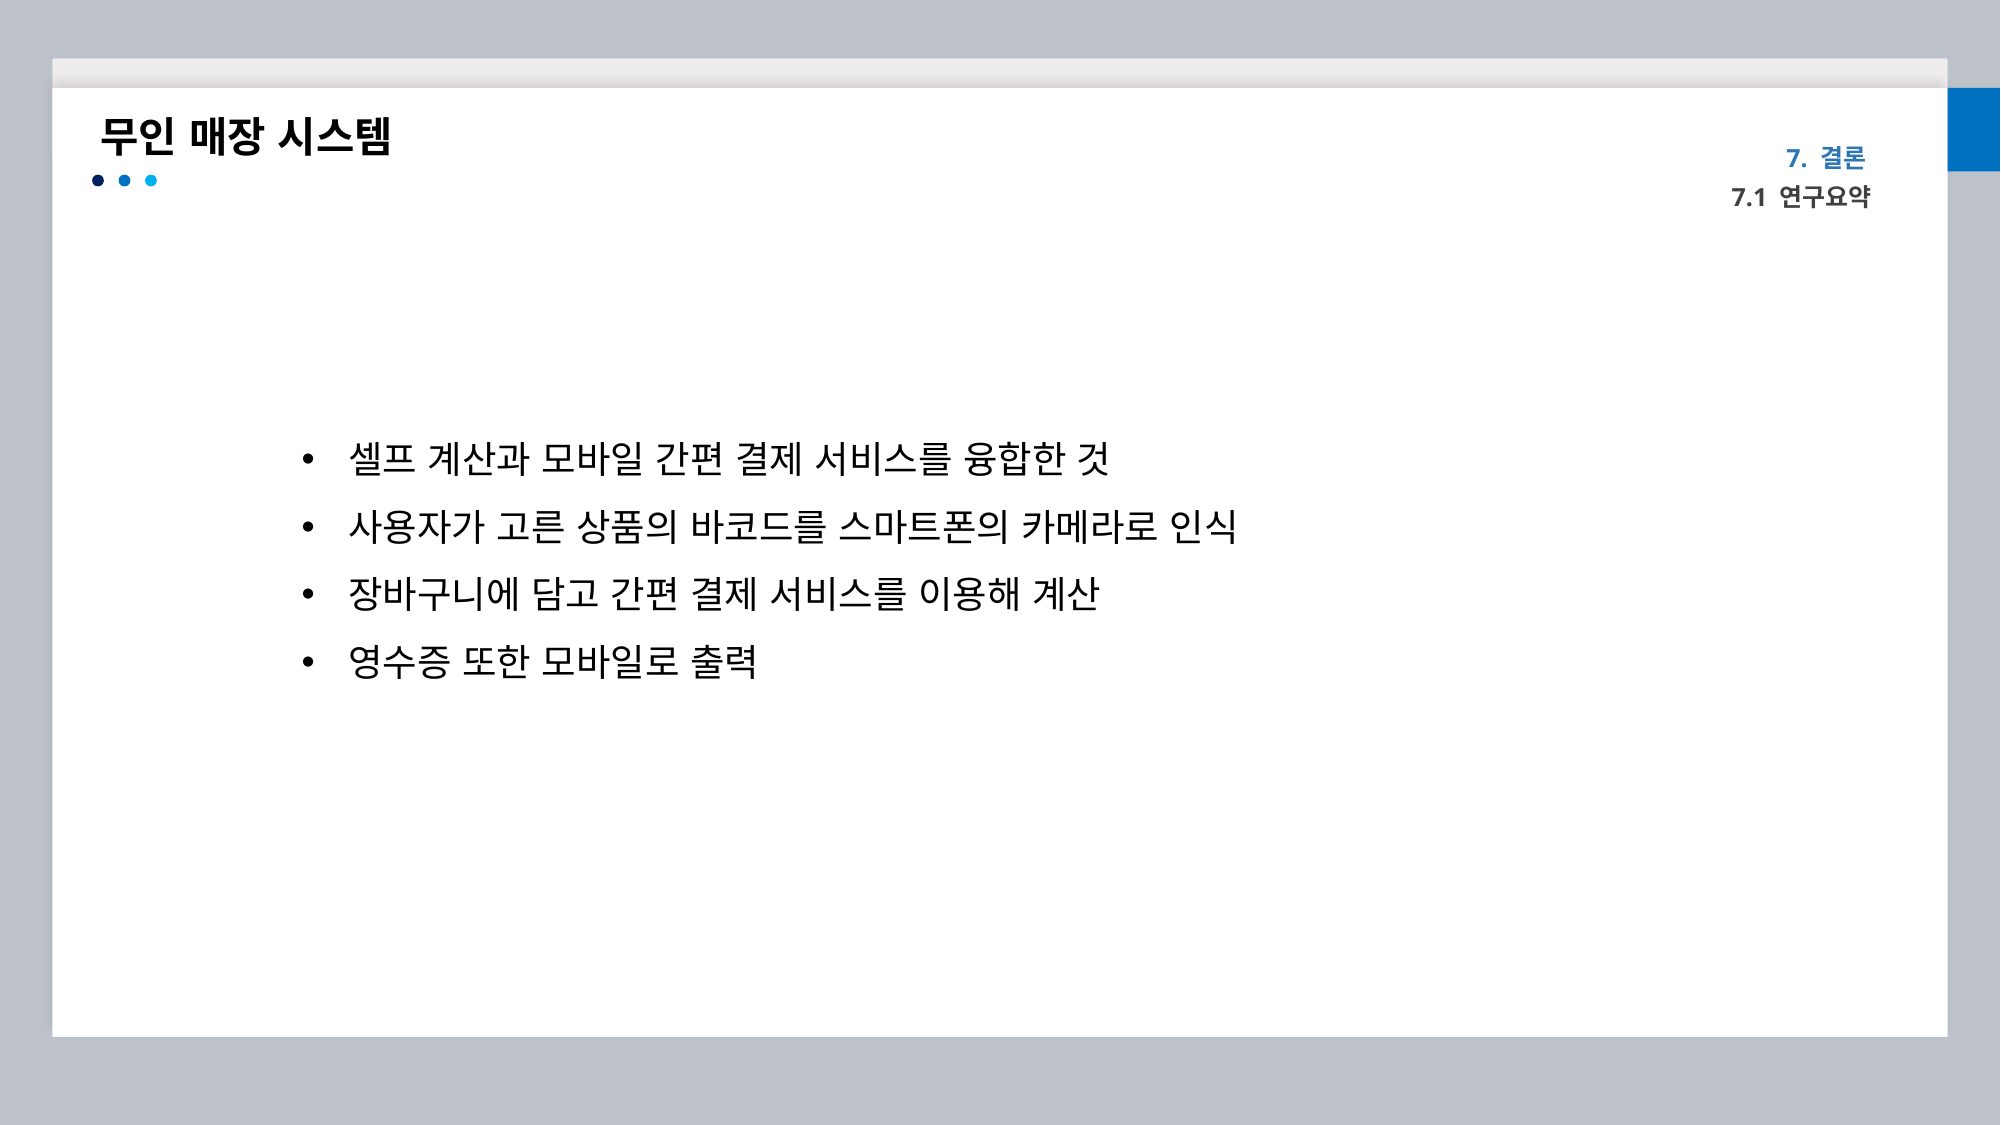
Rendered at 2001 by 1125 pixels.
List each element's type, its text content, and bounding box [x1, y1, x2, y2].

text_box [117, 173, 132, 188]
text_box 7.1 연구요약 [1716, 174, 1887, 219]
text_box [90, 173, 105, 188]
text_box [1947, 87, 2000, 172]
text_box 셀프 계산과 모바일 간편 결제 서비스를 융합한 것 사용자가 고른 상품의 바코드를 스마트폰의 카메라로 인식 장바구니에 담고 간편 결제 서비스를 이용해 계산 영수증 또한 모바일로 출력 [286, 406, 1811, 737]
text_box [143, 173, 158, 188]
text_box 7. 결론 [1771, 135, 1889, 181]
text_box 무인 매장 시스템 [85, 103, 409, 169]
